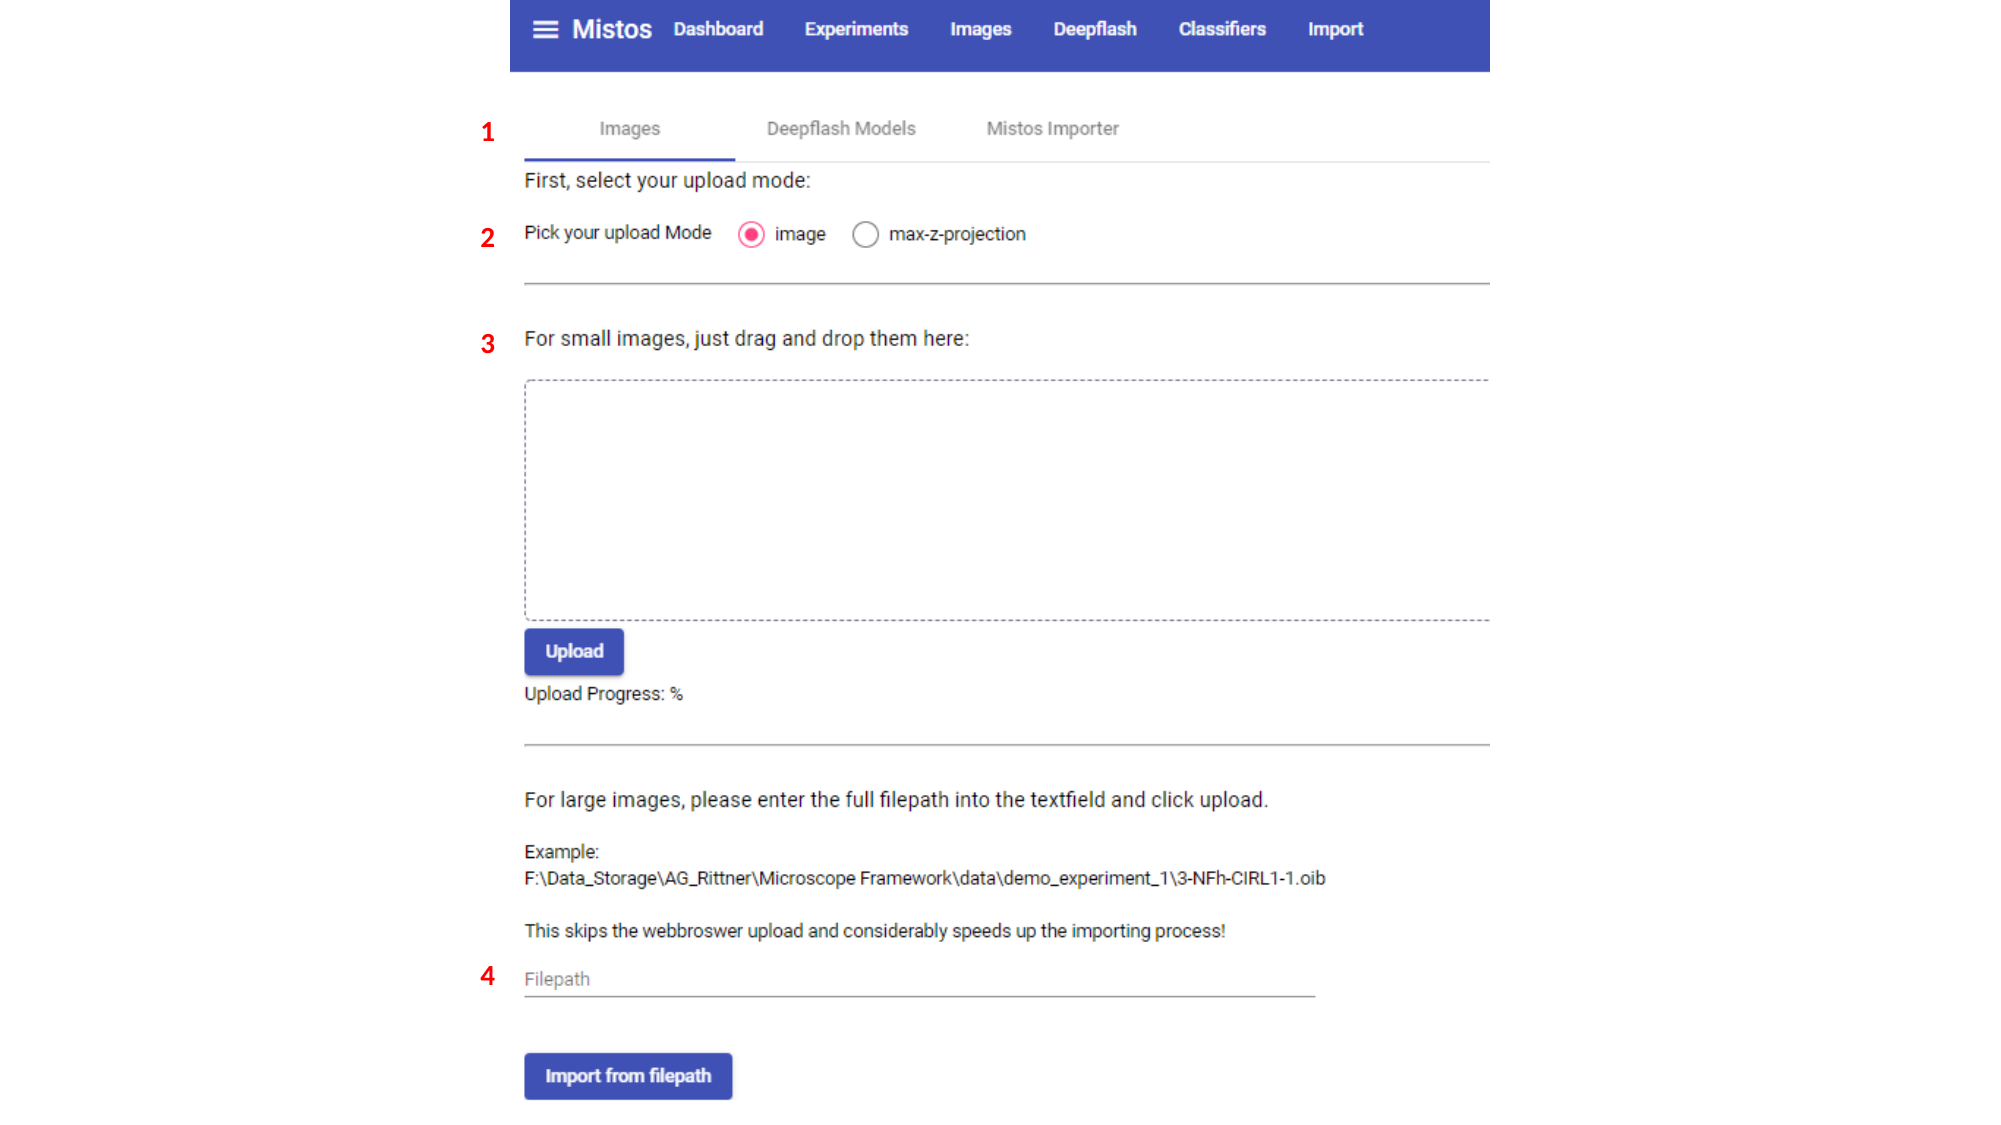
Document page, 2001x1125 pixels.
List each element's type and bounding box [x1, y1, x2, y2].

text_box [465, 0, 1490, 1125]
